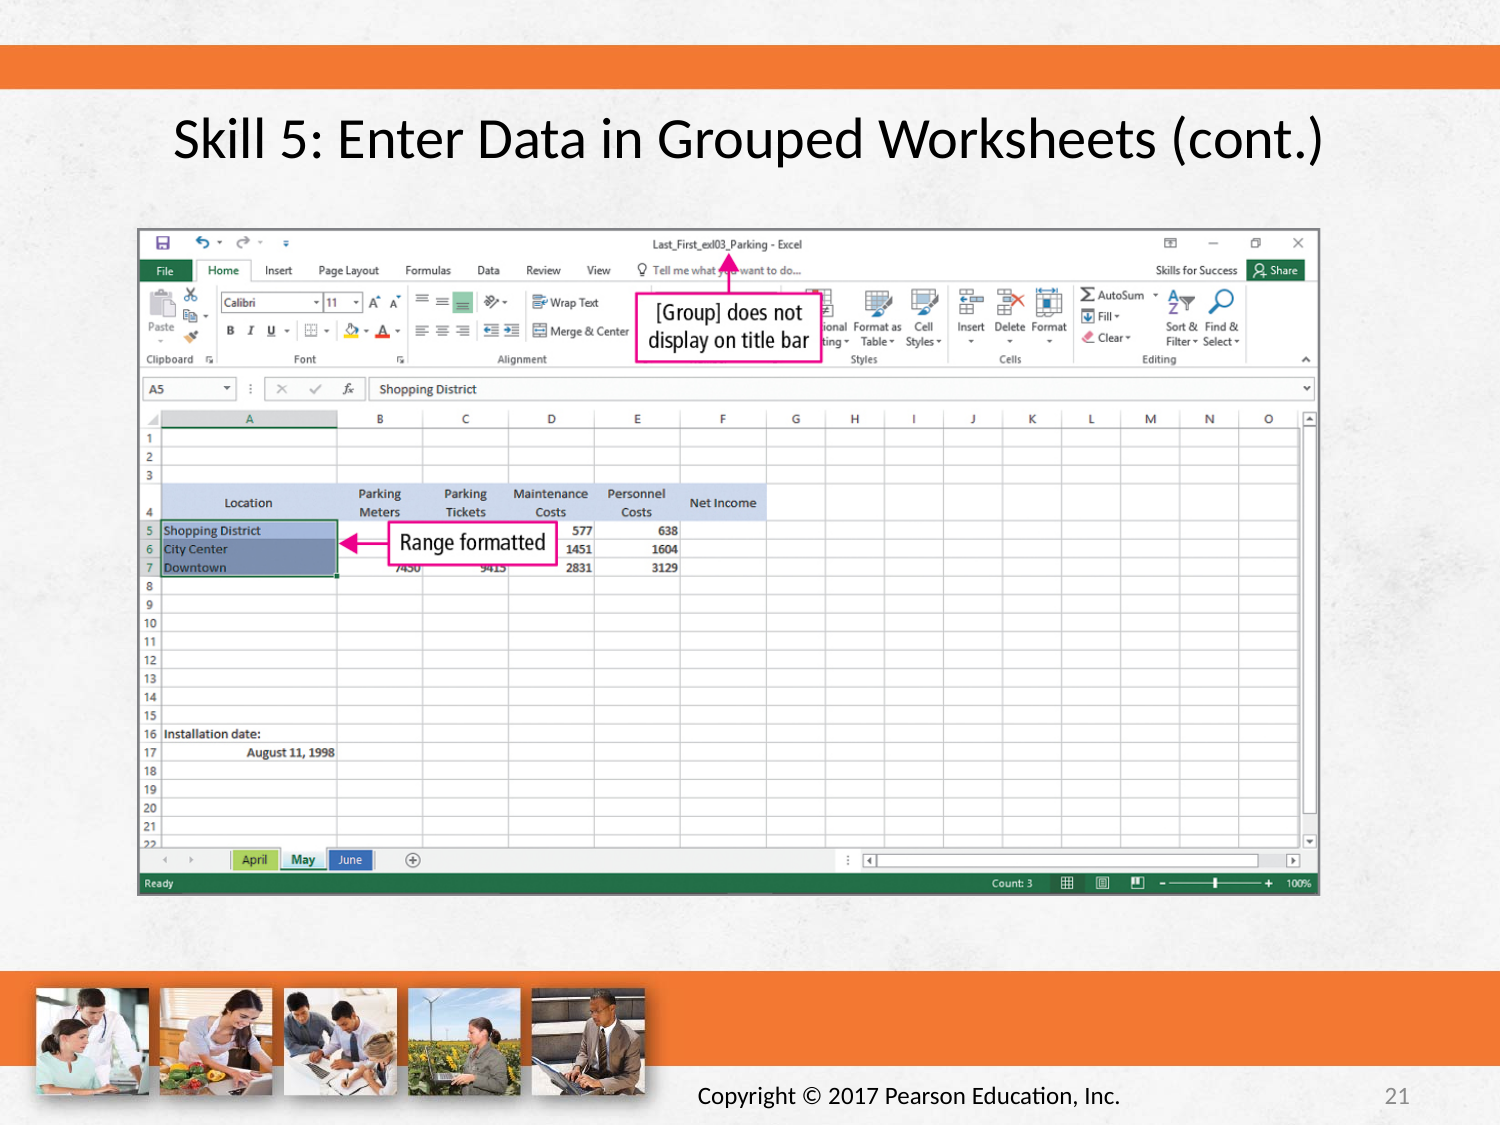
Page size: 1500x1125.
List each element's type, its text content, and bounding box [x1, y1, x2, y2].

footer Copyright © 2017 Pearson Education, Inc. [650, 1065, 1074, 1125]
picture [0, 0, 1500, 1125]
title Skill 5: Enter Data in Grouped Worksheets (cont.) [99, 45, 1400, 225]
slide_number 21 [1074, 1065, 1425, 1125]
